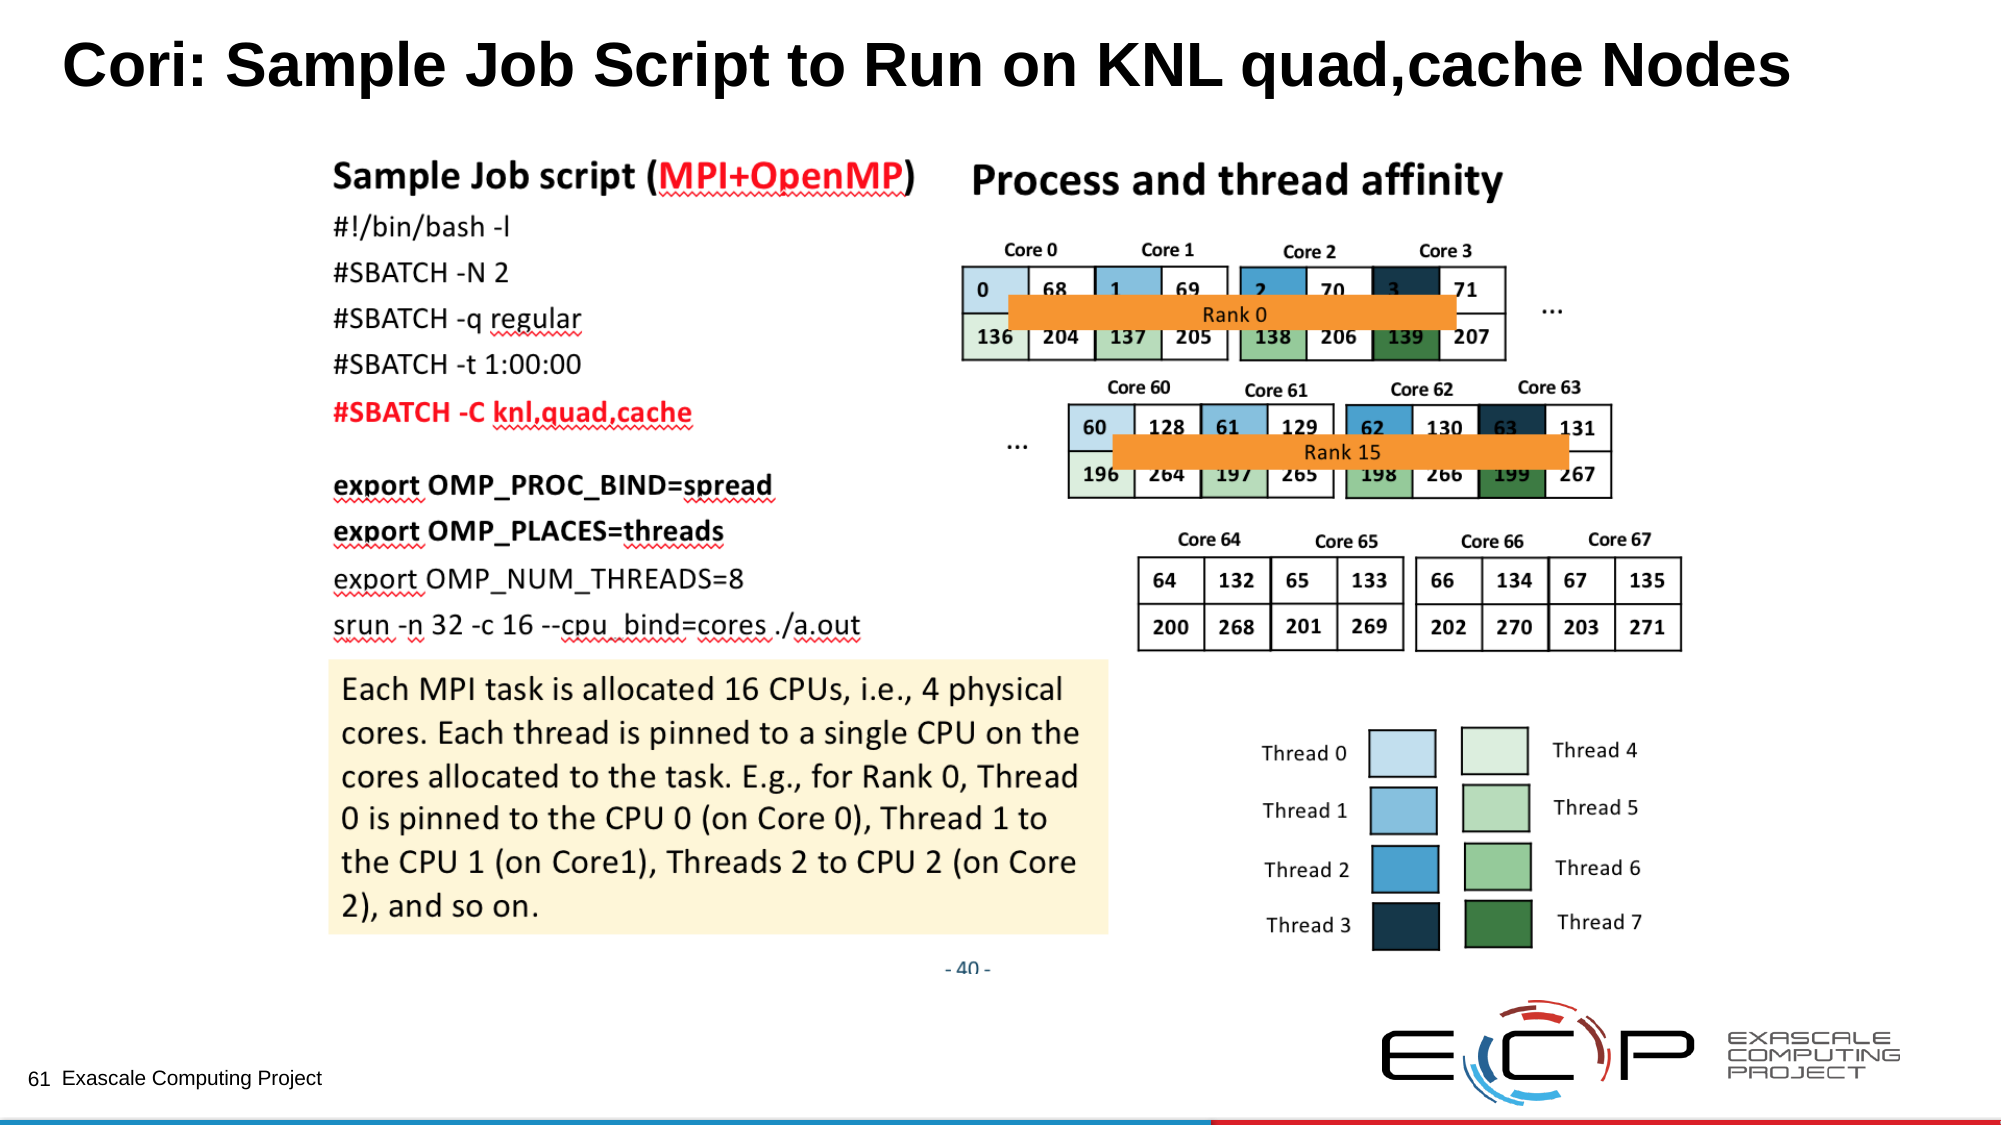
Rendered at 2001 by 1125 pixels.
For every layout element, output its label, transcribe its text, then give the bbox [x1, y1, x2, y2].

picture [316, 150, 1684, 975]
title Cori: Sample Job Script to Run on KNL quad,cache Nodes [47, 28, 1915, 109]
picture [1382, 1000, 1900, 1106]
